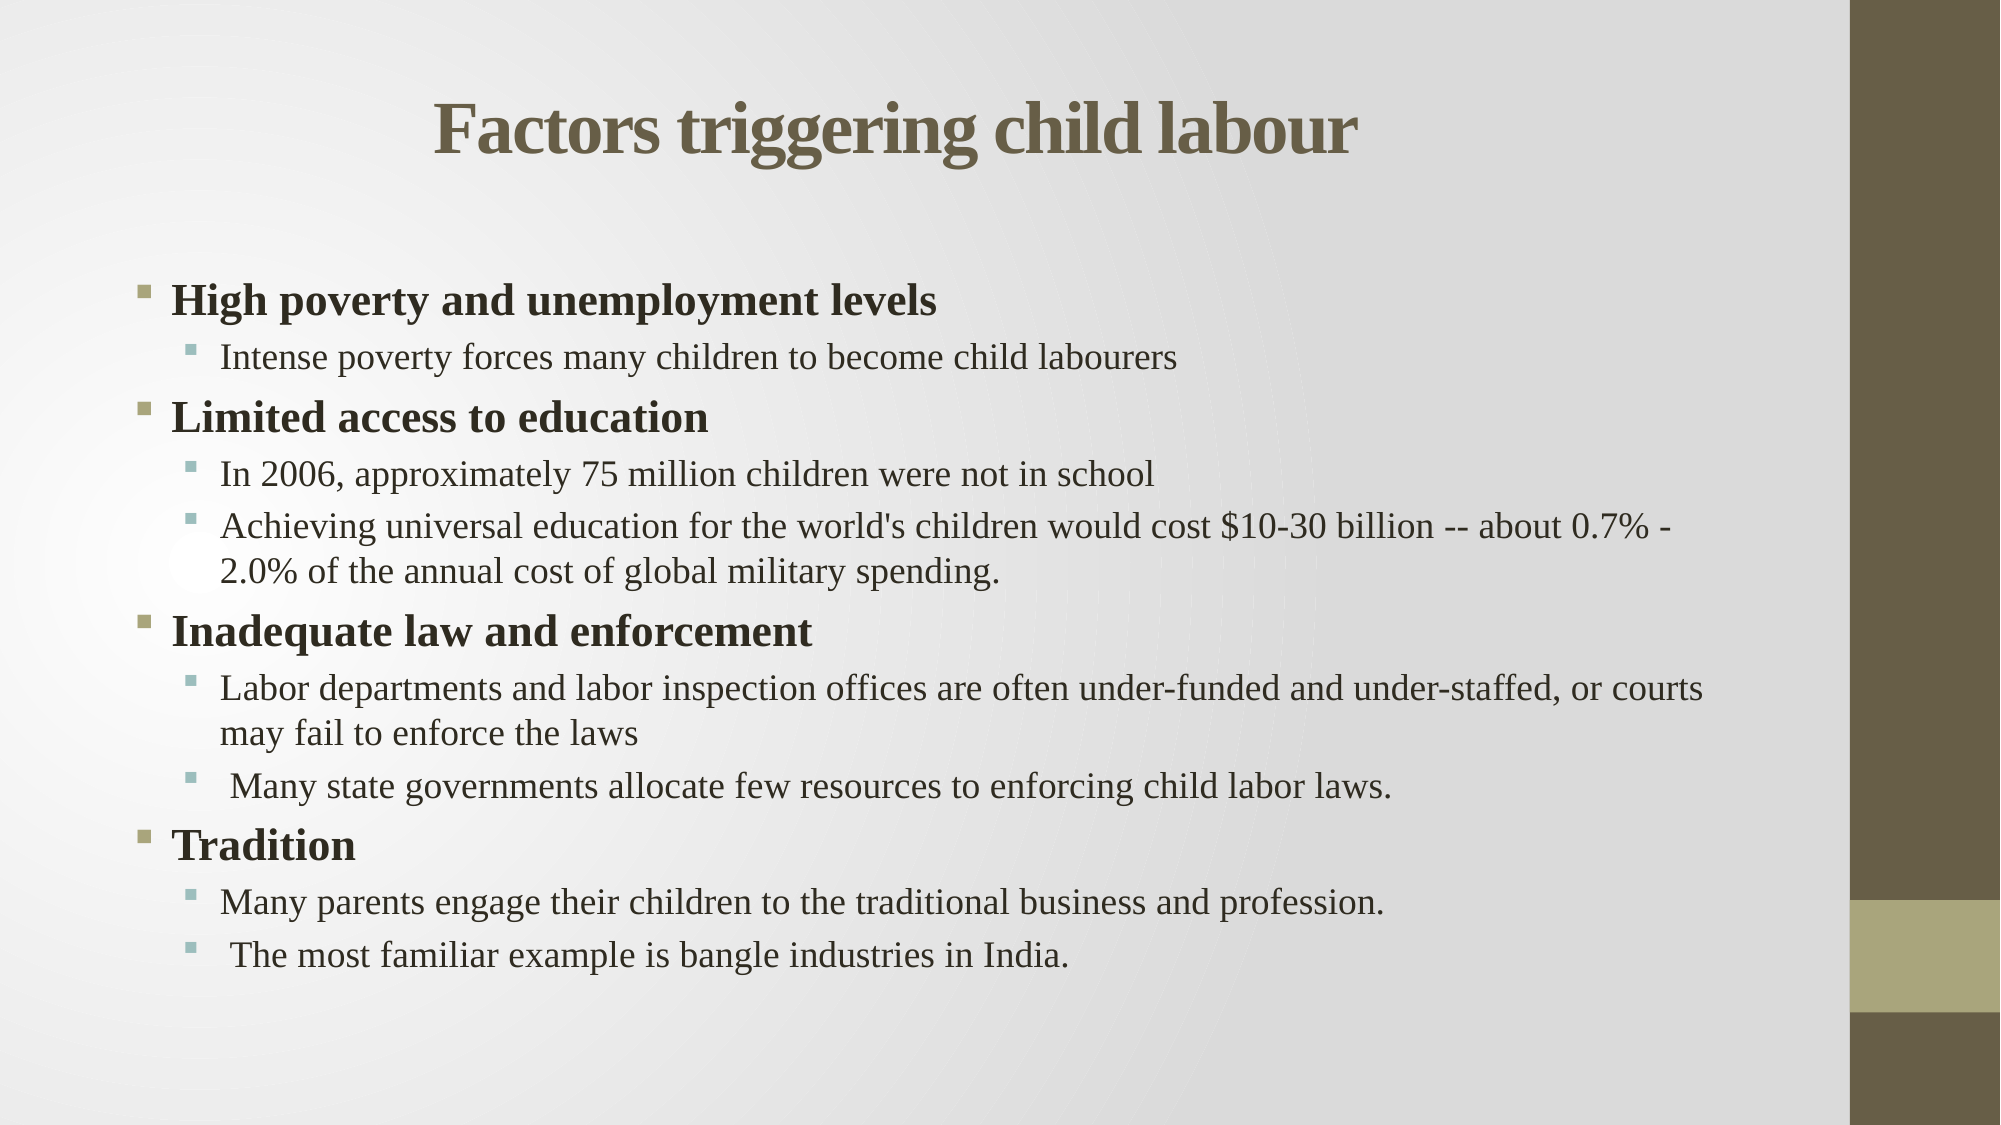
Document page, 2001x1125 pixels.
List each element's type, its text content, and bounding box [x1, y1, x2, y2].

list High poverty and unemployment levels Intense poverty forces many children to become child labourers Limited access to education In 2006, approximately 75 million children were not in school Achieving universal education for the world's children would cost $10-30 billion -- about 0.7% - 2.0% of the annual cost of global military spending. Inadequate law and enforcement Labor departments and labor inspection offices are often under-funded and under-staffed, or courts may fail to enforce the laws Many state governments allocate few resources to enforcing child labor laws. Tradition Many parents engage their children to the traditional business and profession. The most familiar example is bangle industries in India. [99, 262, 1767, 1050]
title Factors triggering child labour [282, 29, 1950, 218]
